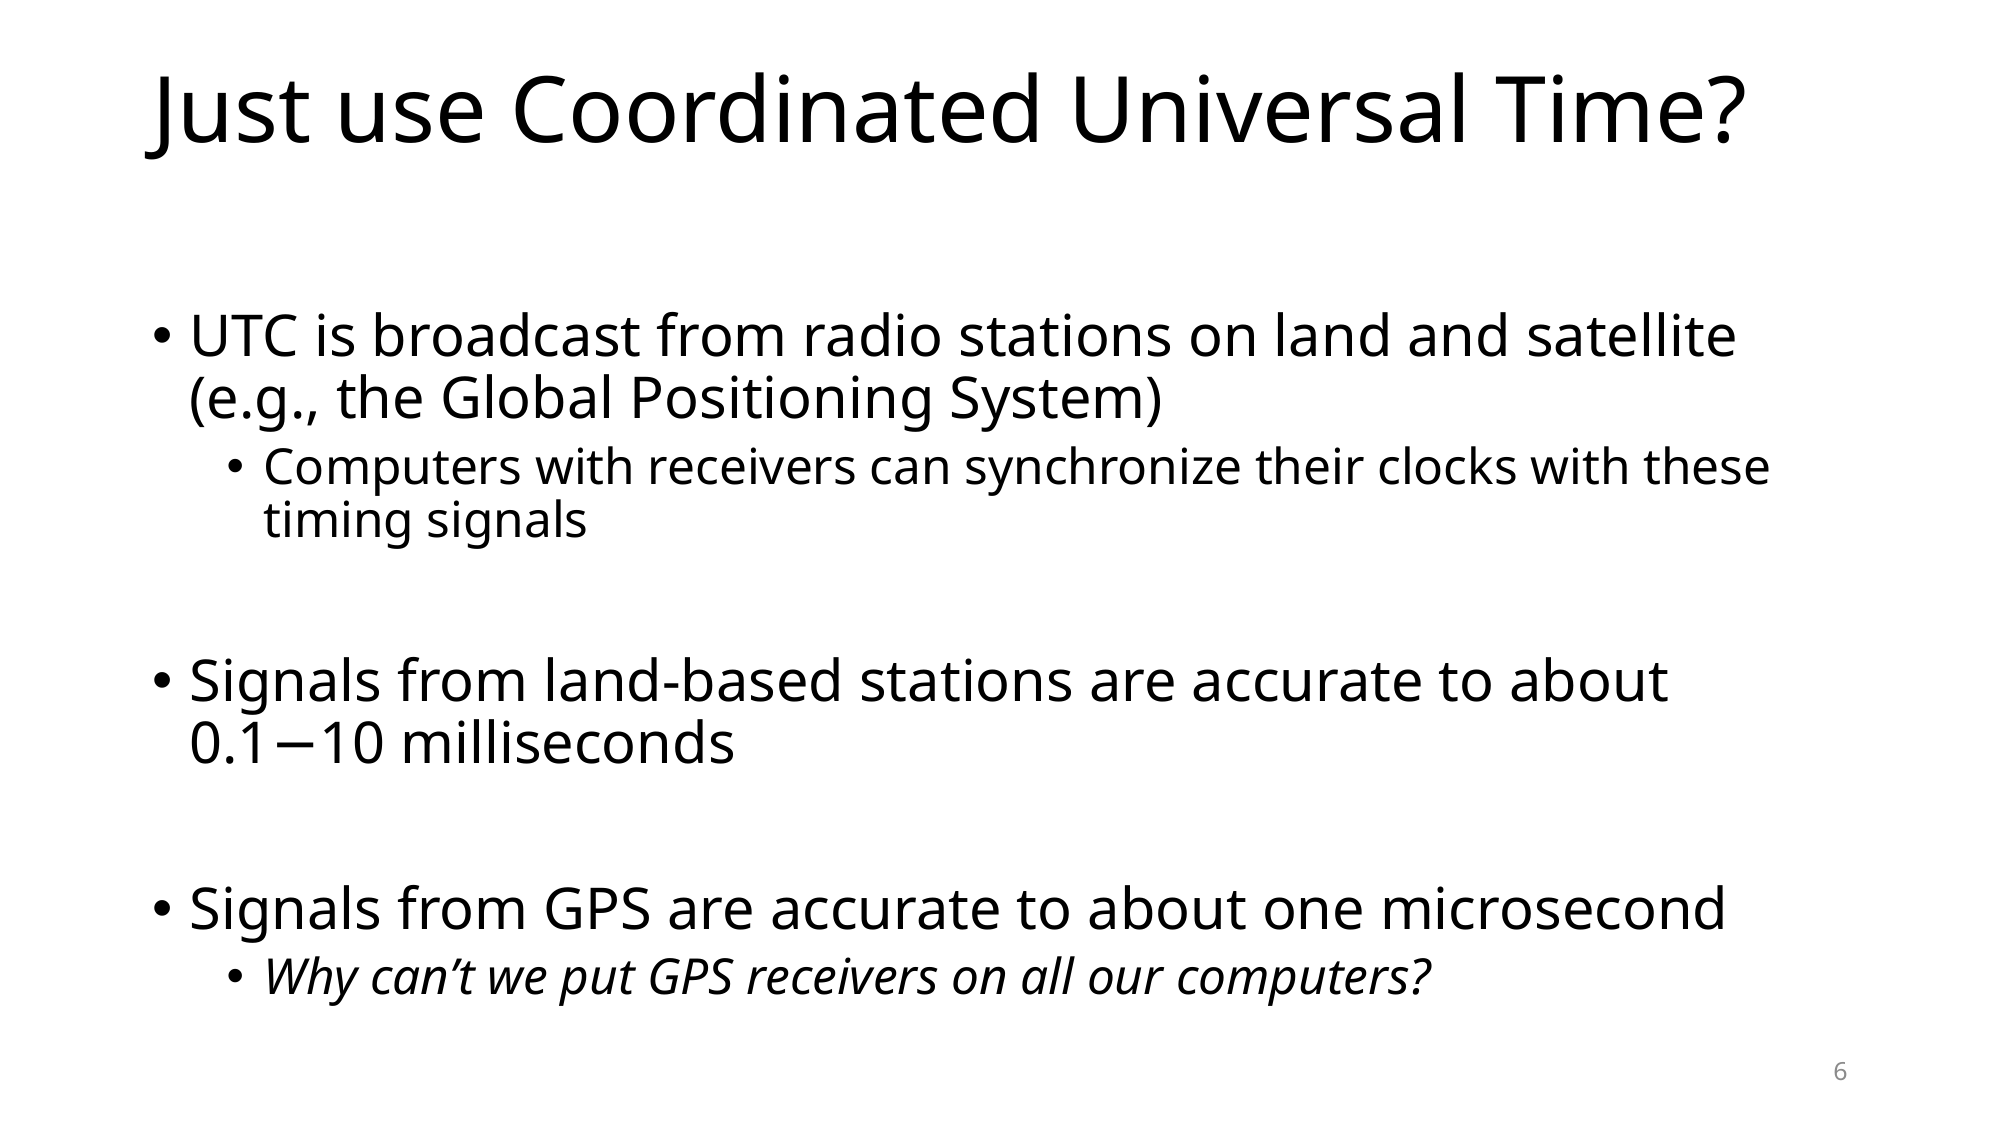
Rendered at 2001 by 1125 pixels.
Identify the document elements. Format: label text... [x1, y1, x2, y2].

slide_number 6 [1412, 1042, 1863, 1103]
list UTC is broadcast from radio stations on land and satellite (e.g., the Global Positioning System) Computers with receivers can synchronize their clocks with these timing signals Signals from land-based stations are accurate to about 0.1−10 milliseconds Signals from GPS are accurate to about one microsecond Why can’t we put GPS receivers on all our computers? [137, 299, 1863, 1014]
title Just use Coordinated Universal Time? [137, 24, 1863, 200]
